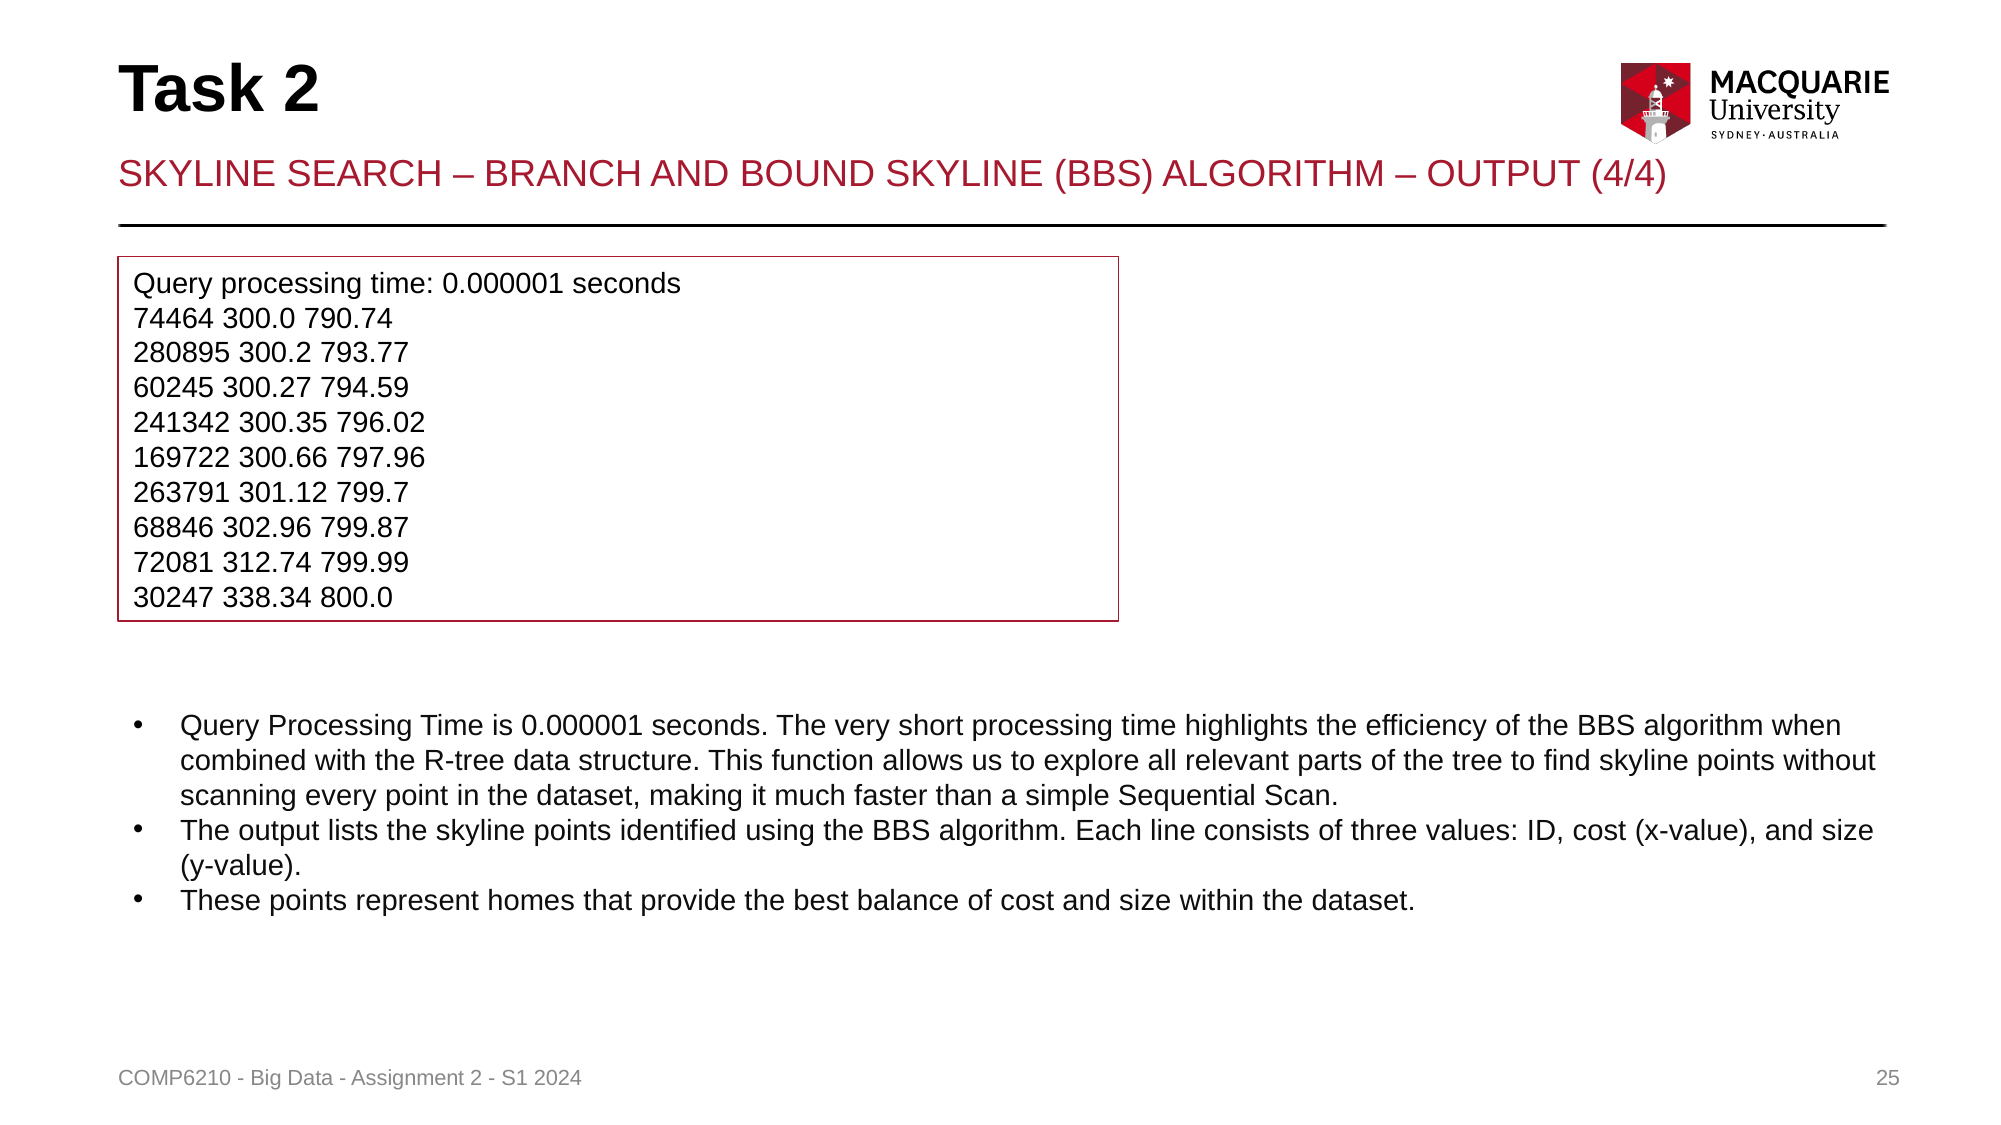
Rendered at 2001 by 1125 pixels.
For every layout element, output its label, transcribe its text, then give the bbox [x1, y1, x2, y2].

list SKYLINE SEARCH – BRANCH AND BOUND SKYLINE (BBS) ALGORITHM – OUTPUT (4/4) [118, 149, 1847, 227]
picture [1586, 35, 1922, 168]
slide_number ‹#› [1433, 1046, 1900, 1107]
text_box Query Processing Time is 0.000001 seconds. The very short processing time highlights the efficiency of the BBS algorithm when combined with the R-tree data structure. This function allows us to explore all relevant parts of the tree to find skyline points without scanning every point in the dataset, making it much faster than a simple Sequential Scan. The output lists the skyline points identified using the BBS algorithm. Each line consists of three values: ID, cost (x-value), and size (y-value). These points represent homes that provide the best balance of cost and size within the dataset. [118, 699, 1900, 924]
title Task 2 [118, 45, 1506, 149]
footer COMP6210 - Big Data - Assignment 2 - S1 2024 [118, 1046, 1001, 1107]
text_box Query processing time: 0.000001 seconds 74464 300.0 790.74 280895 300.2 793.77 60245 300.27 794.59 241342 300.35 796.02 169722 300.66 797.96 263791 301.12 799.7 68846 302.96 799.87 72081 312.74 799.99 30247 338.34 800.0 [118, 256, 1119, 621]
